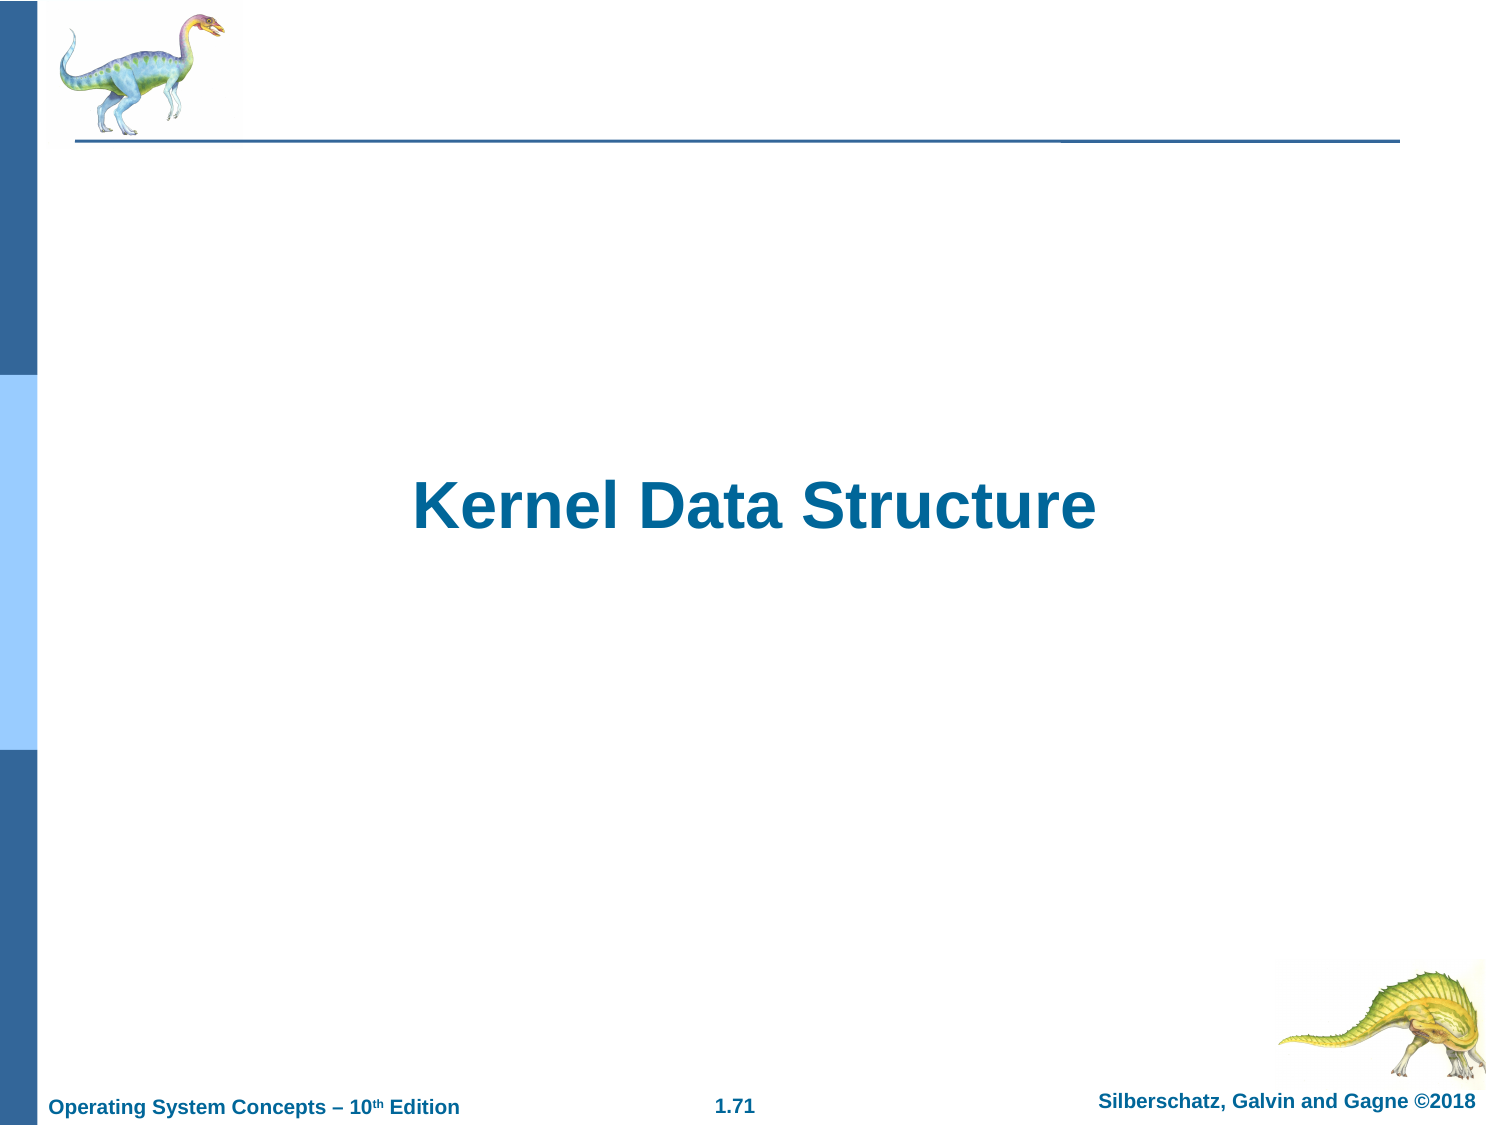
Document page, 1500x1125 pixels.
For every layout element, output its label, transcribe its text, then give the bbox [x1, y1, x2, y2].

text_box [233, 467, 1357, 930]
picture [1275, 959, 1486, 1090]
title Kernel Data Structure [77, 448, 1434, 549]
picture [46, 0, 243, 149]
